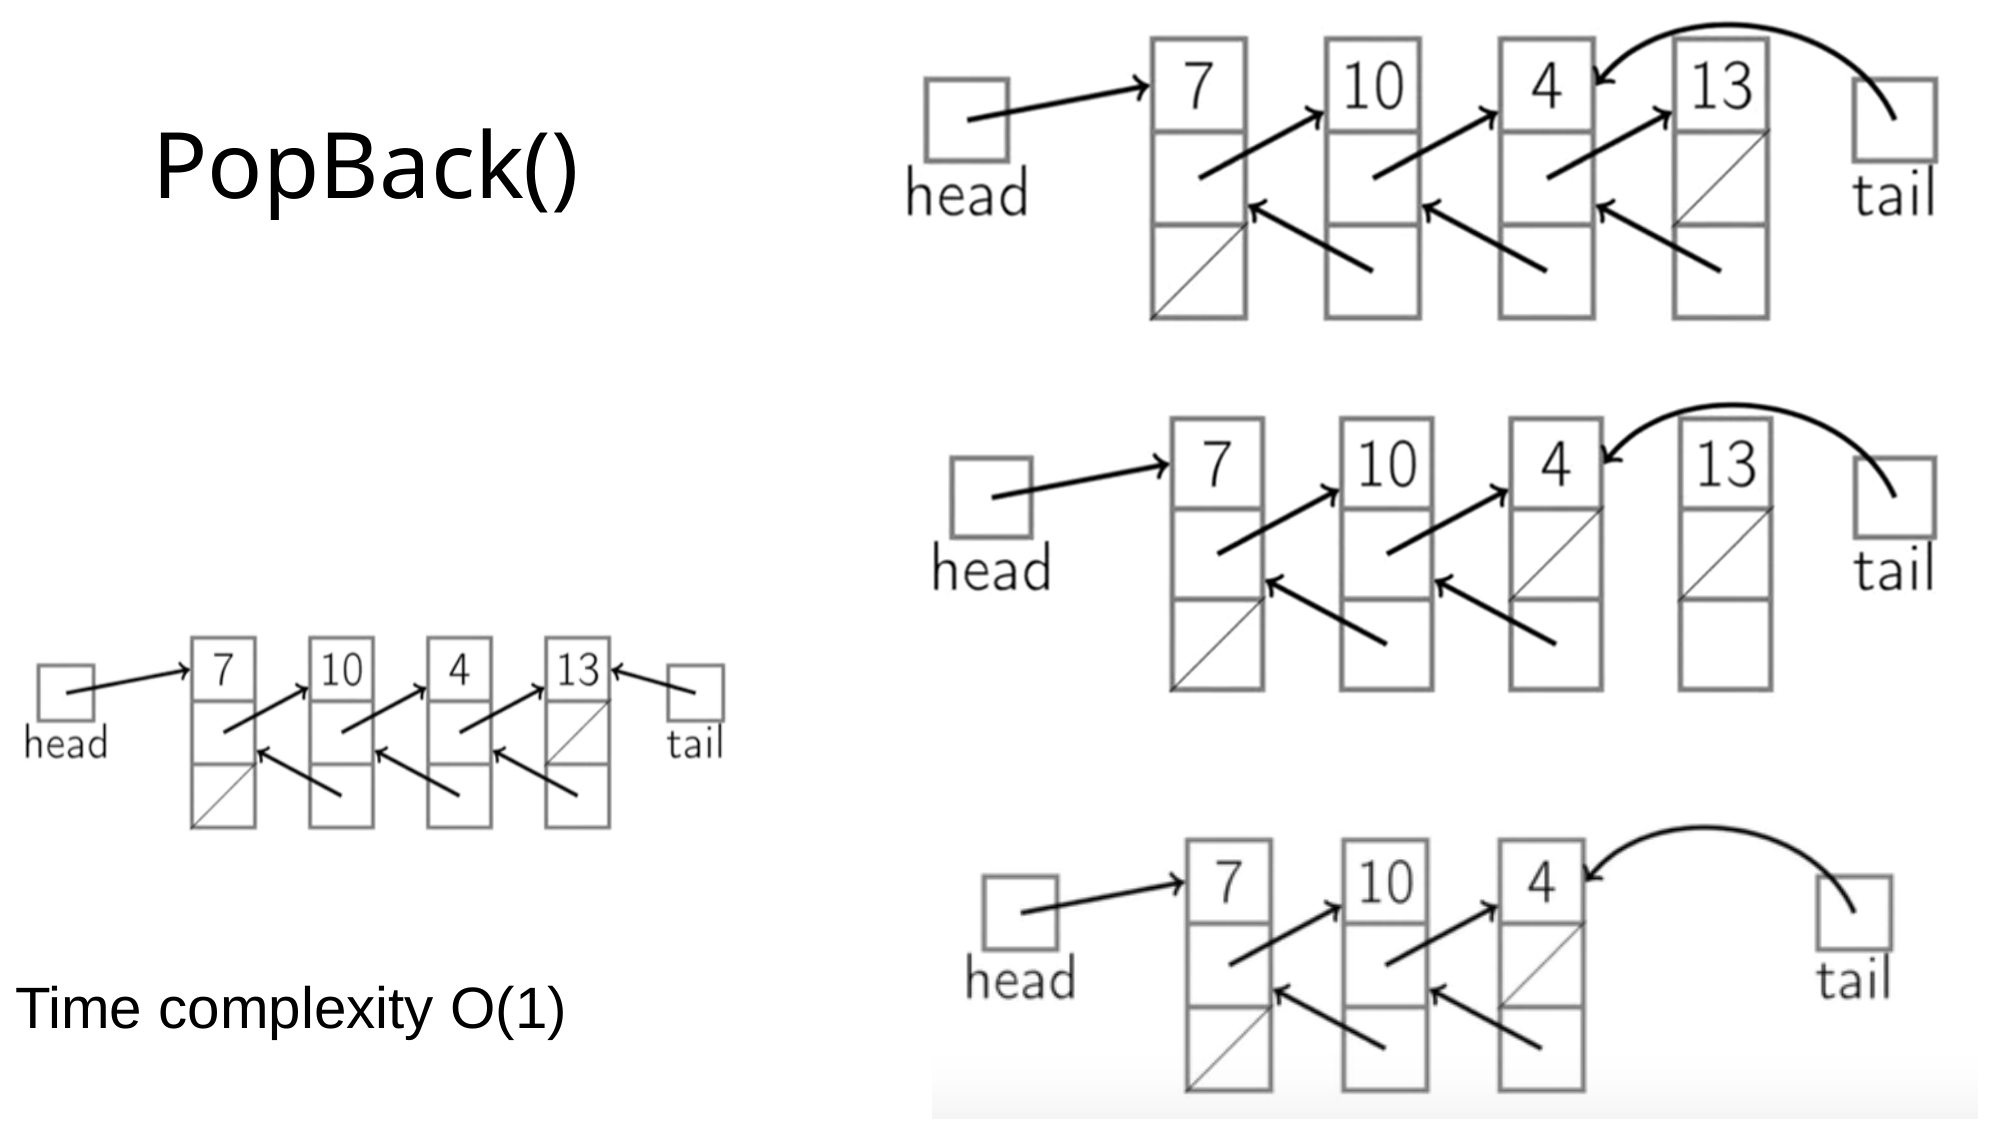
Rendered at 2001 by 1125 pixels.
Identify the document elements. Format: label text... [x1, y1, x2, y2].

picture [878, 0, 2000, 346]
text_box Time complexity O(1) [0, 955, 784, 1049]
picture [0, 567, 784, 863]
title PopBack() [137, 59, 873, 278]
picture [919, 384, 1978, 1119]
